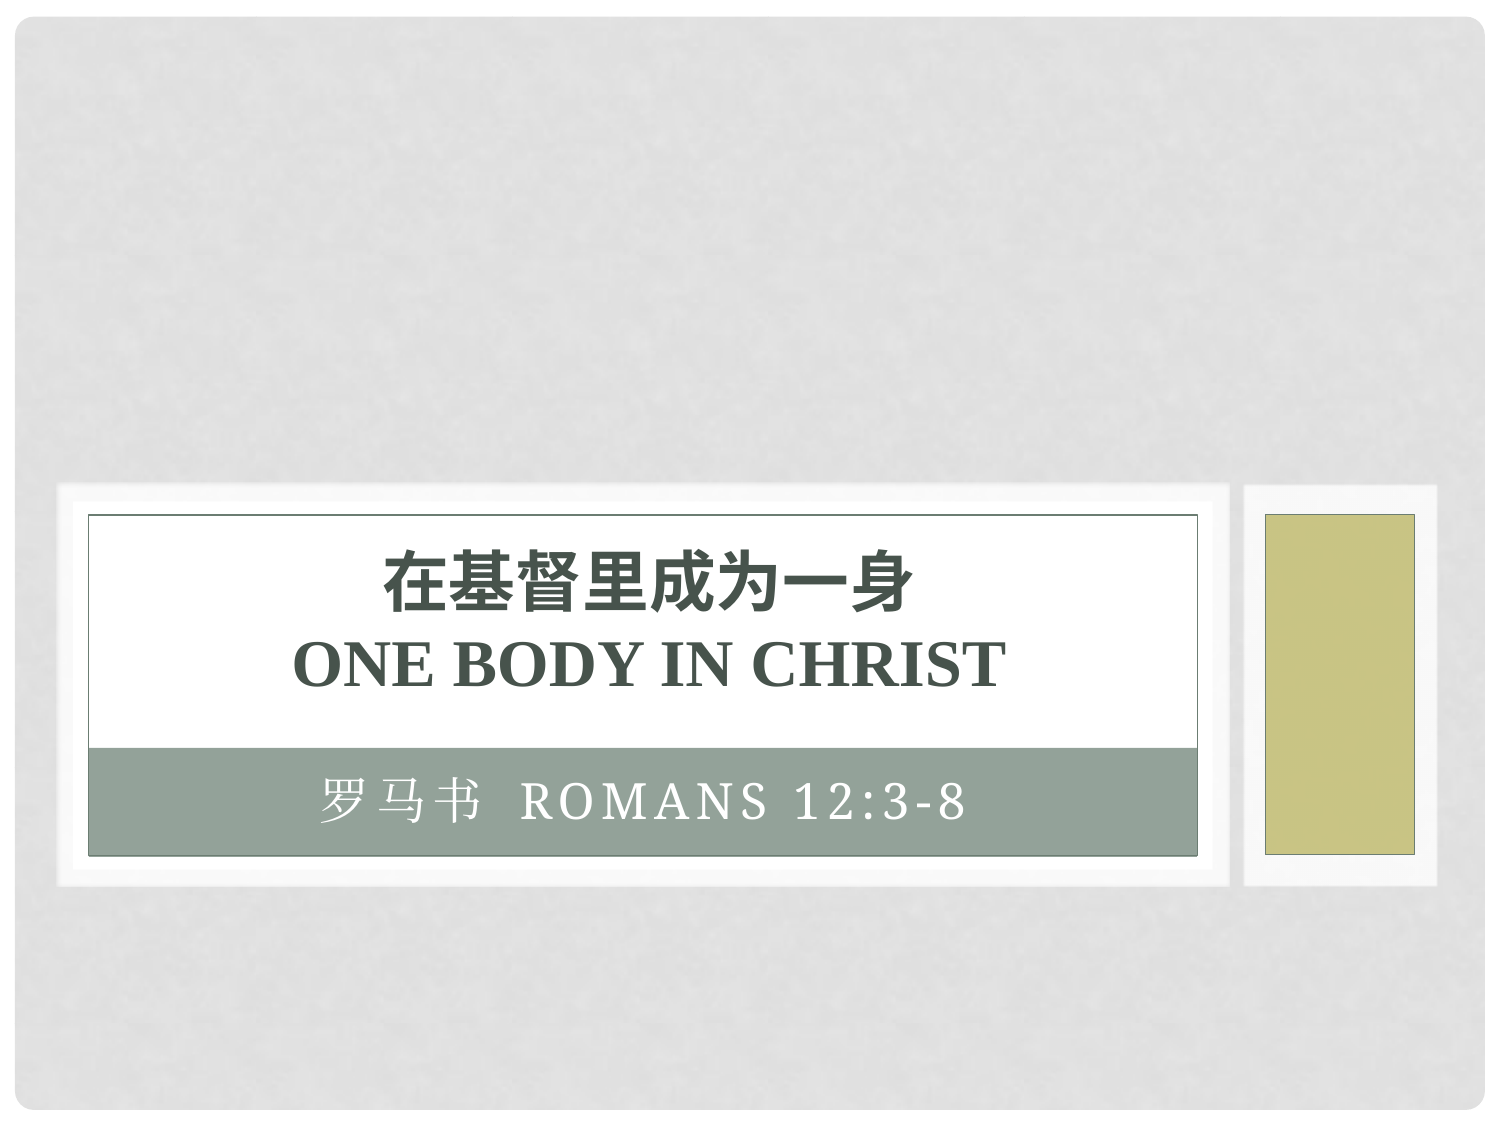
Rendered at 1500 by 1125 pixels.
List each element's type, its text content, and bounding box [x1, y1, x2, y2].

title 在基督里成为一身 One body in Christ [105, 551, 1193, 708]
subtitle 罗马书 Romans 12:3-8 [105, 762, 1181, 838]
